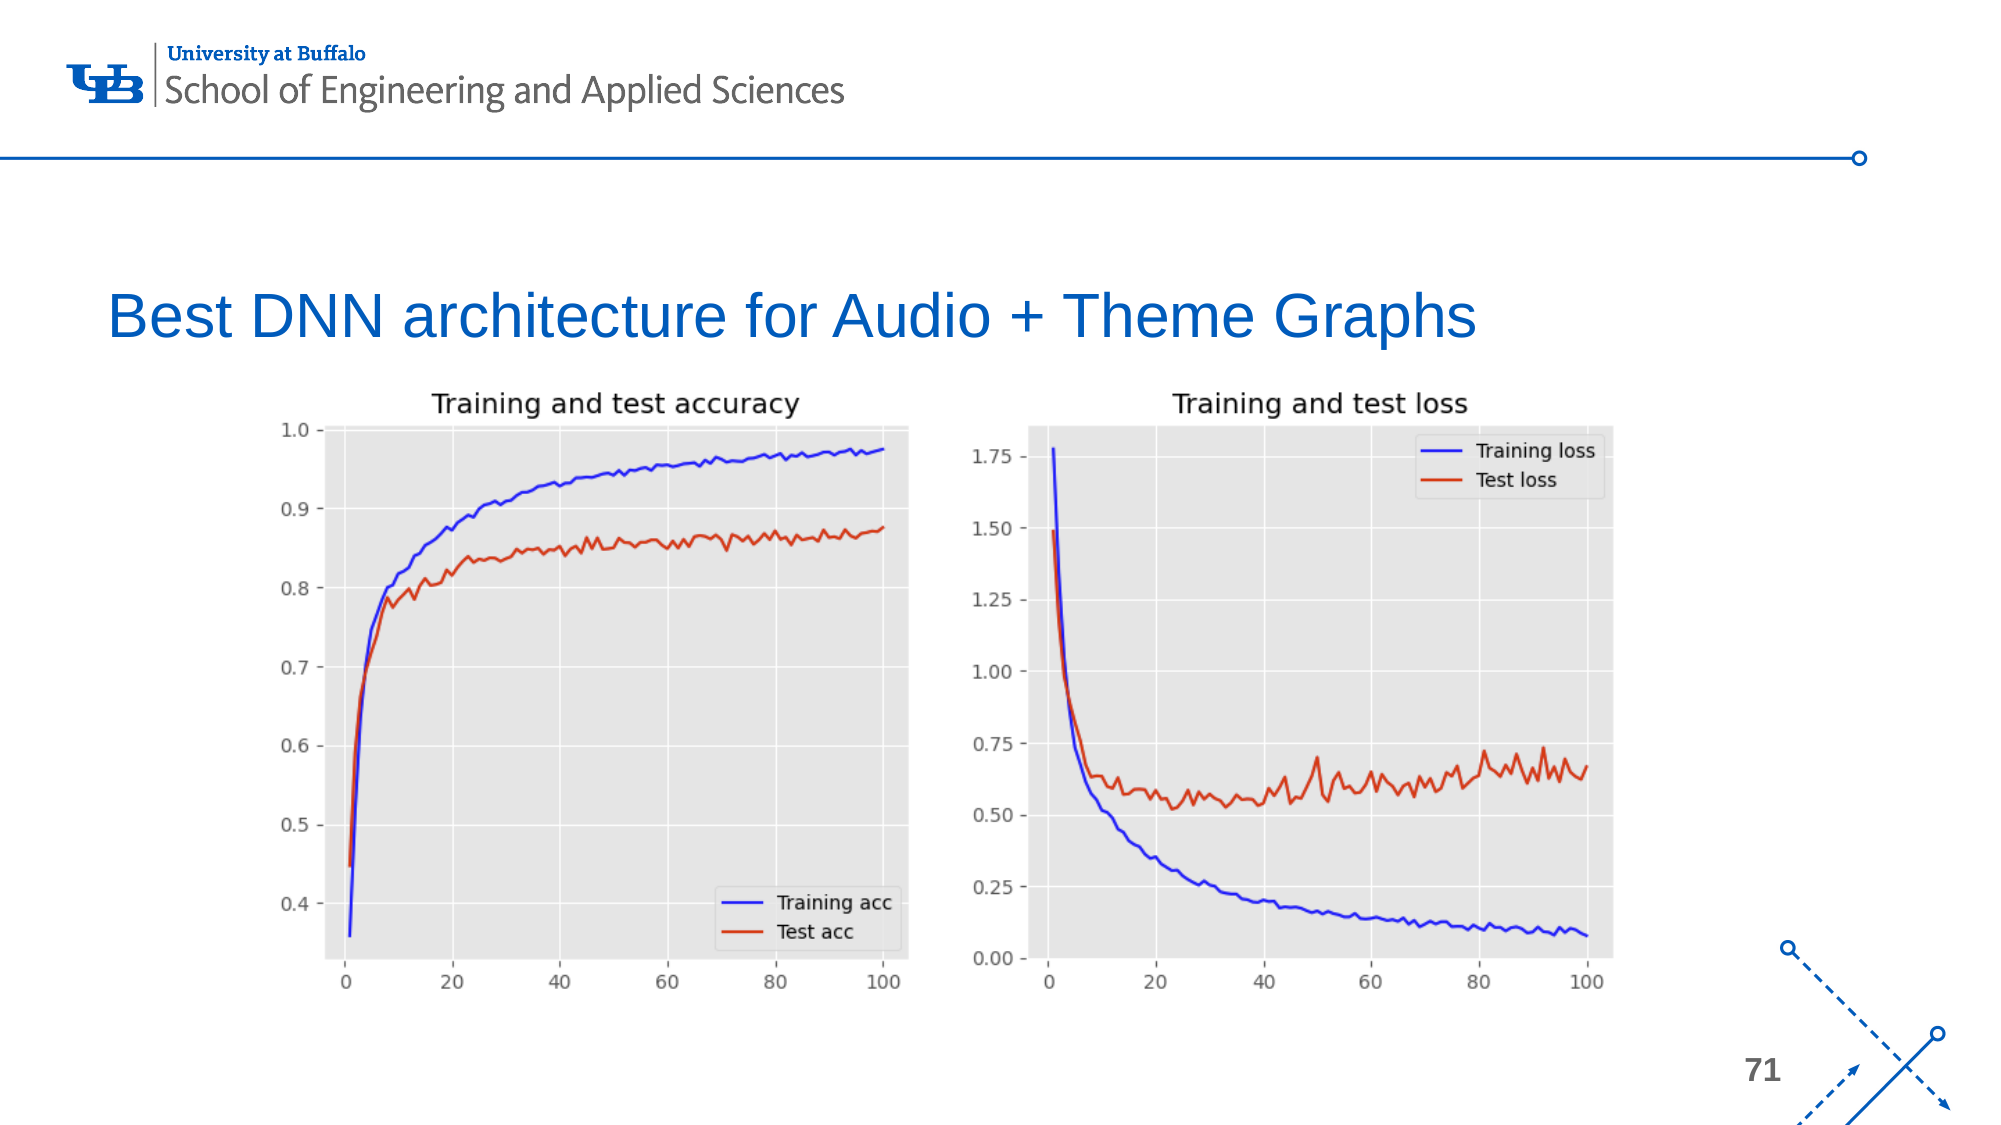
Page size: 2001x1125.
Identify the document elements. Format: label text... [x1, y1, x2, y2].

picture [0, 0, 2000, 1125]
title Best DNN architecture for Audio + Theme Graphs [93, 216, 1818, 359]
